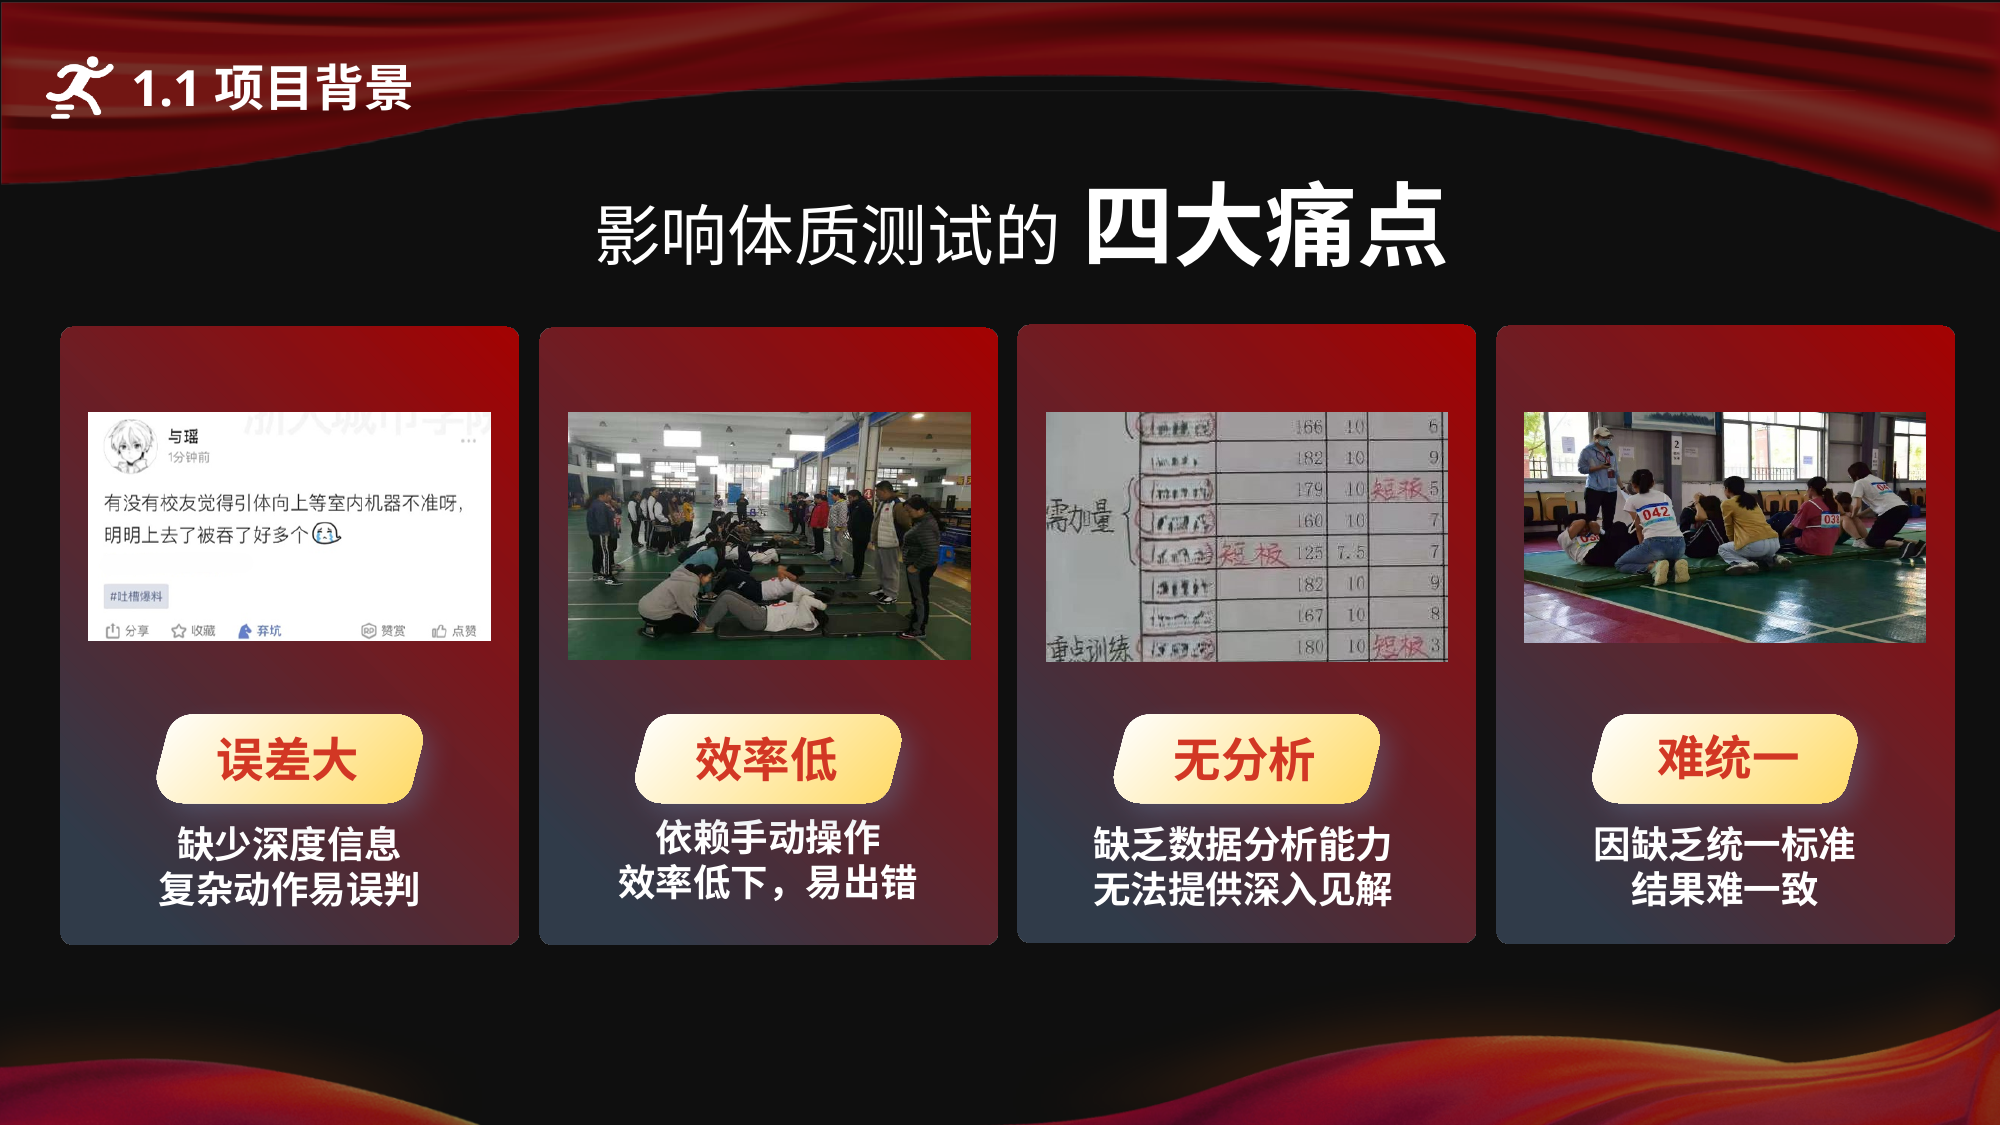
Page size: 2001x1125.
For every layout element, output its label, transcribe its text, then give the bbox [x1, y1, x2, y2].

picture [1046, 412, 1448, 662]
text_box [1495, 324, 1956, 945]
picture [88, 412, 491, 641]
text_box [156, 714, 423, 804]
picture [1524, 412, 1926, 643]
text_box 因缺乏统一标准 结果难一致 [1500, 813, 1950, 919]
picture [0, 982, 2000, 1125]
text_box [1016, 323, 1477, 944]
text_box [59, 326, 520, 942]
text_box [1113, 714, 1380, 804]
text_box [635, 714, 902, 804]
text_box 缺少深度信息 复杂动作易误判 [66, 813, 514, 919]
text_box 缺乏数据分析能力 无法提供深入见解 [1036, 813, 1450, 919]
picture [568, 412, 971, 660]
text_box [538, 326, 999, 946]
text_box 影响体质测试的 [568, 232, 1067, 281]
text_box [1592, 714, 1859, 804]
picture [0, 1, 2000, 232]
text_box 依赖手动操作 效率低下，易出错 [560, 813, 977, 905]
text_box 四大痛点 [1067, 232, 1469, 286]
